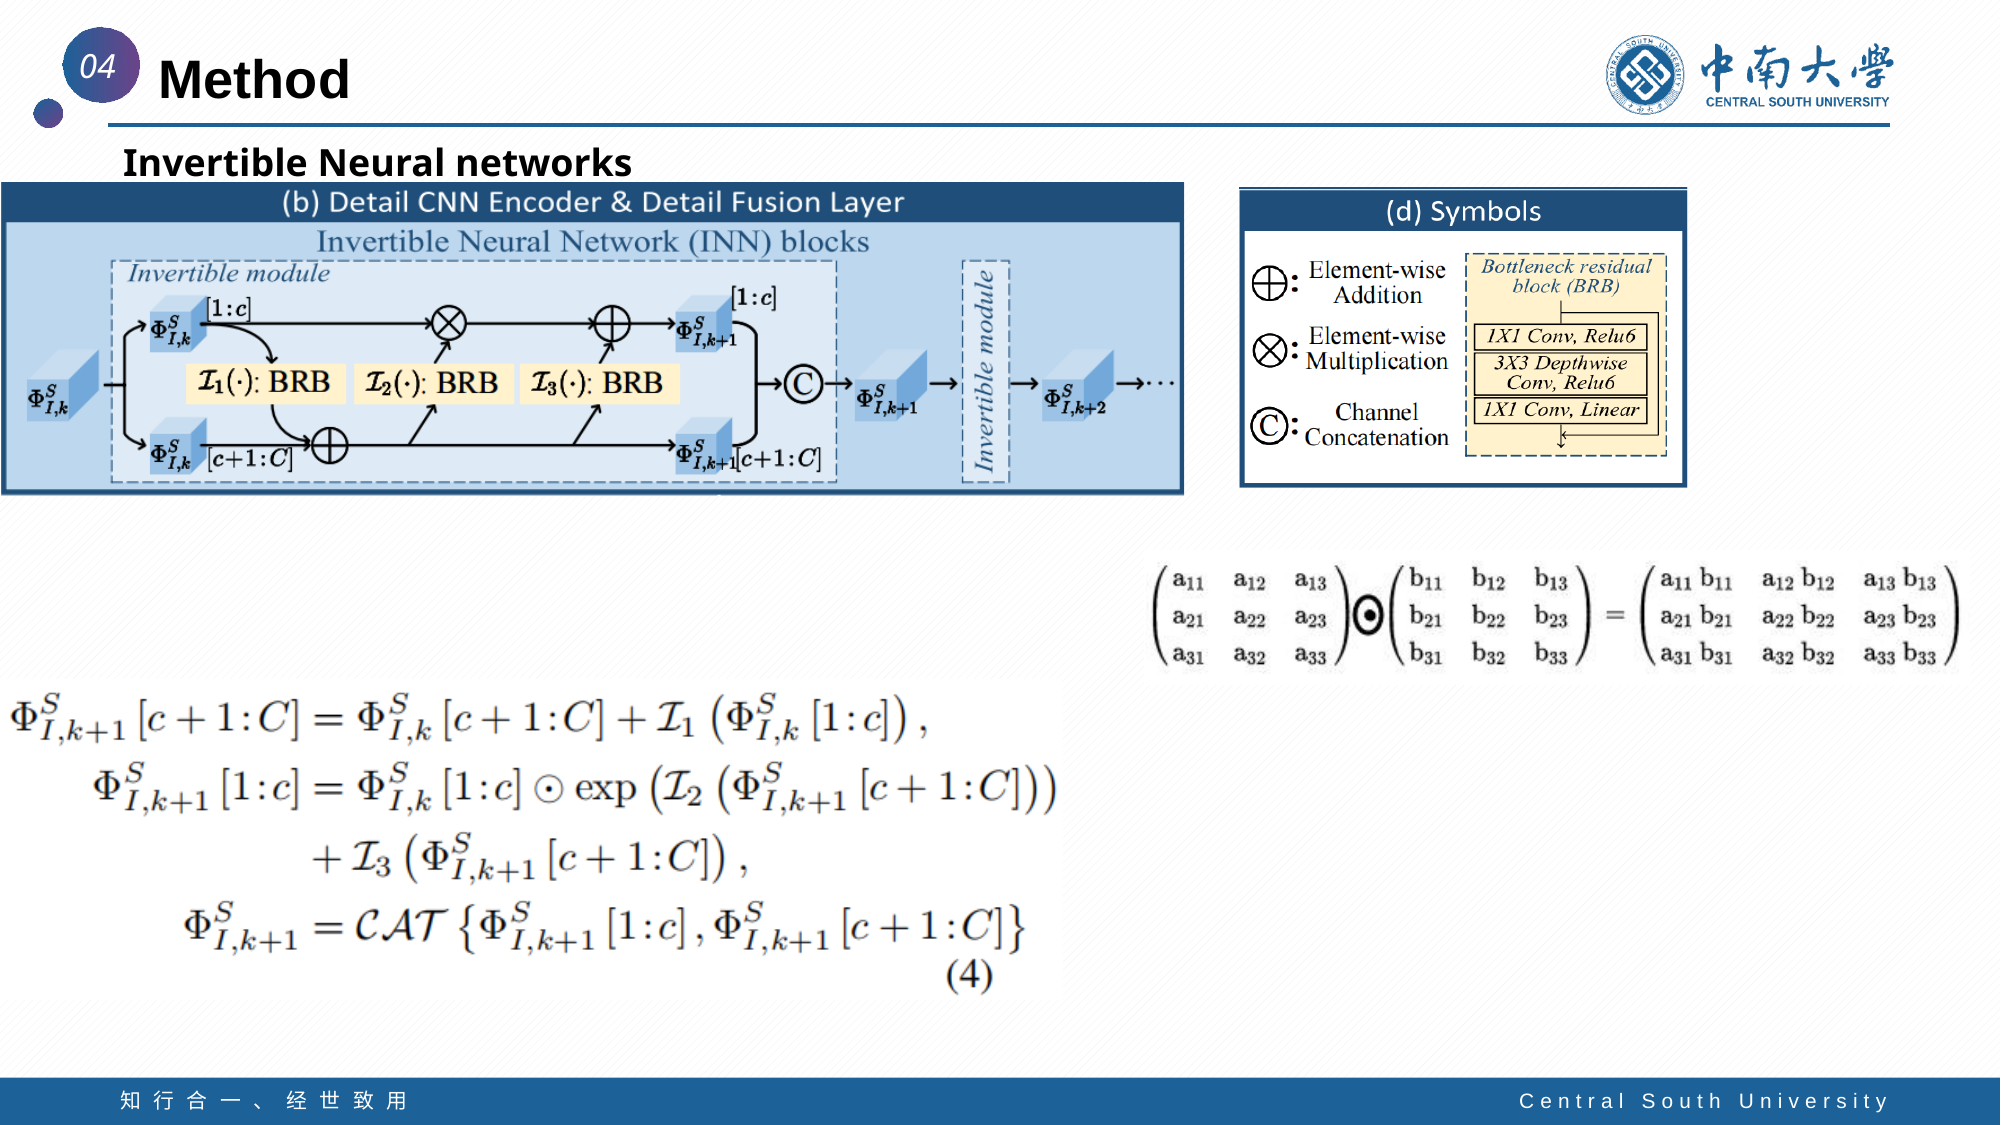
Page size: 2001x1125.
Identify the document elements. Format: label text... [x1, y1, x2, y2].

text_box Method [158, 0, 1050, 118]
picture [1239, 187, 1688, 488]
text_box 知行合一、经世致用 [105, 1080, 423, 1120]
text_box [0, 1077, 2000, 1125]
picture [0, 678, 1063, 1000]
picture [1595, 28, 1907, 121]
text_box Invertible Neural networks (INN) [108, 131, 693, 182]
picture [0, 182, 1185, 496]
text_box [33, 26, 153, 128]
text_box Central South University [1504, 1080, 1902, 1120]
picture [1144, 550, 1970, 685]
